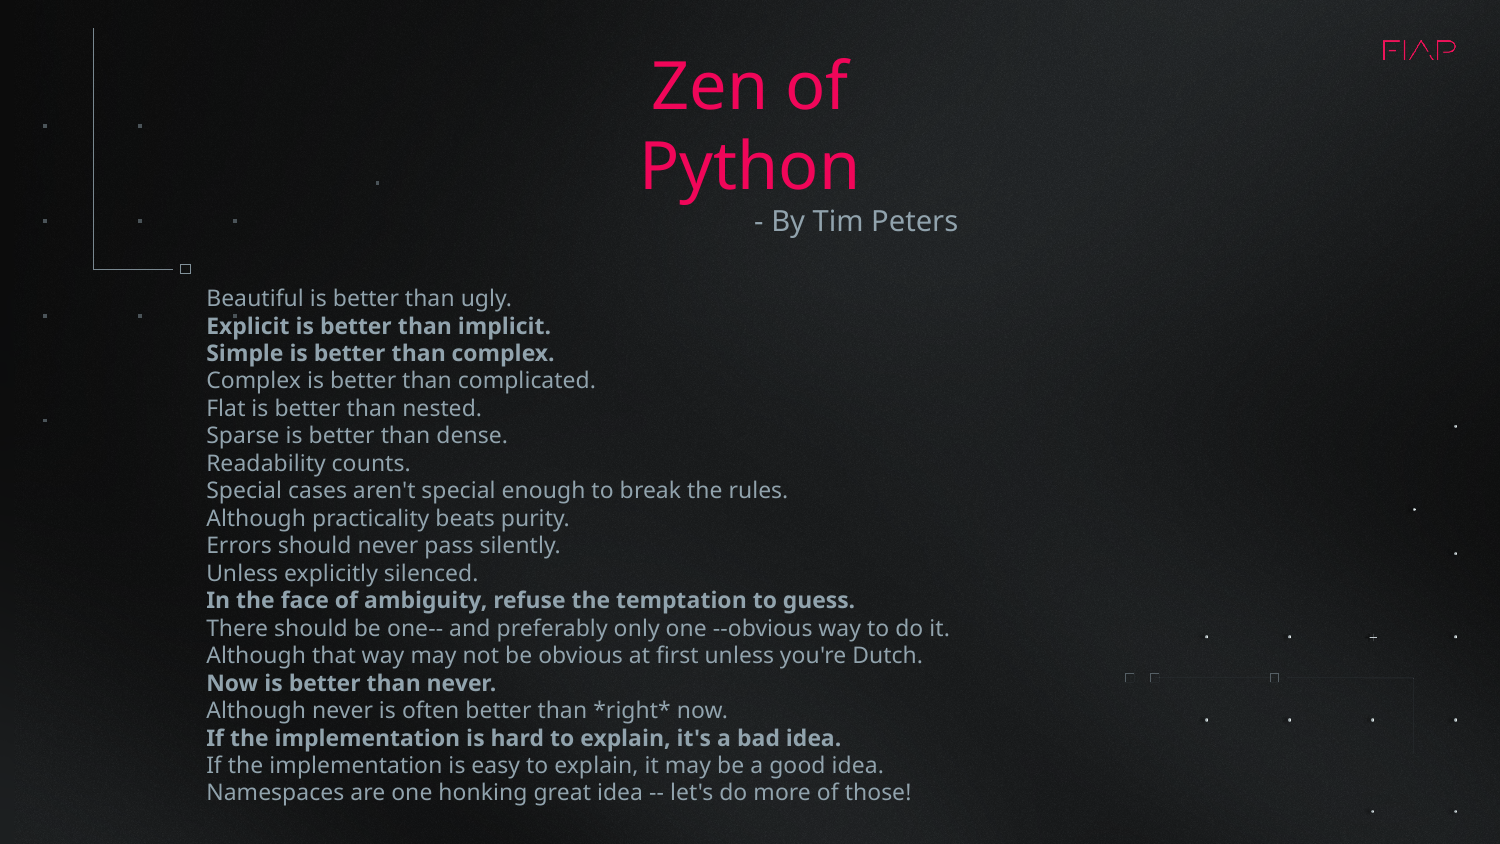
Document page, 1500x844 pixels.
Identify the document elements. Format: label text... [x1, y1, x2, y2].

text_box Zen of Python - By Tim Peters [526, 34, 974, 245]
picture [0, 0, 1500, 844]
text_box Beautiful is better than ugly. Explicit is better than implicit. Simple is better than complex. Complex is better than complicated. Flat is better than nested. Sparse is better than dense. Readability counts. Special cases aren't special enough to break the rules. Although practicality beats purity. Errors should never pass silently. Unless explicitly silenced. In the face of ambiguity, refuse the temptation to guess. There should be one-- and preferably only one --obvious way to do it. Although that way may not be obvious at first unless you're Dutch. Now is better than never. Although never is often better than *right* now. If the implementation is hard to explain, it's a bad idea. If the implementation is easy to explain, it may be a good idea. Namespaces are one honking great idea -- let's do more of those! [191, 276, 1210, 841]
